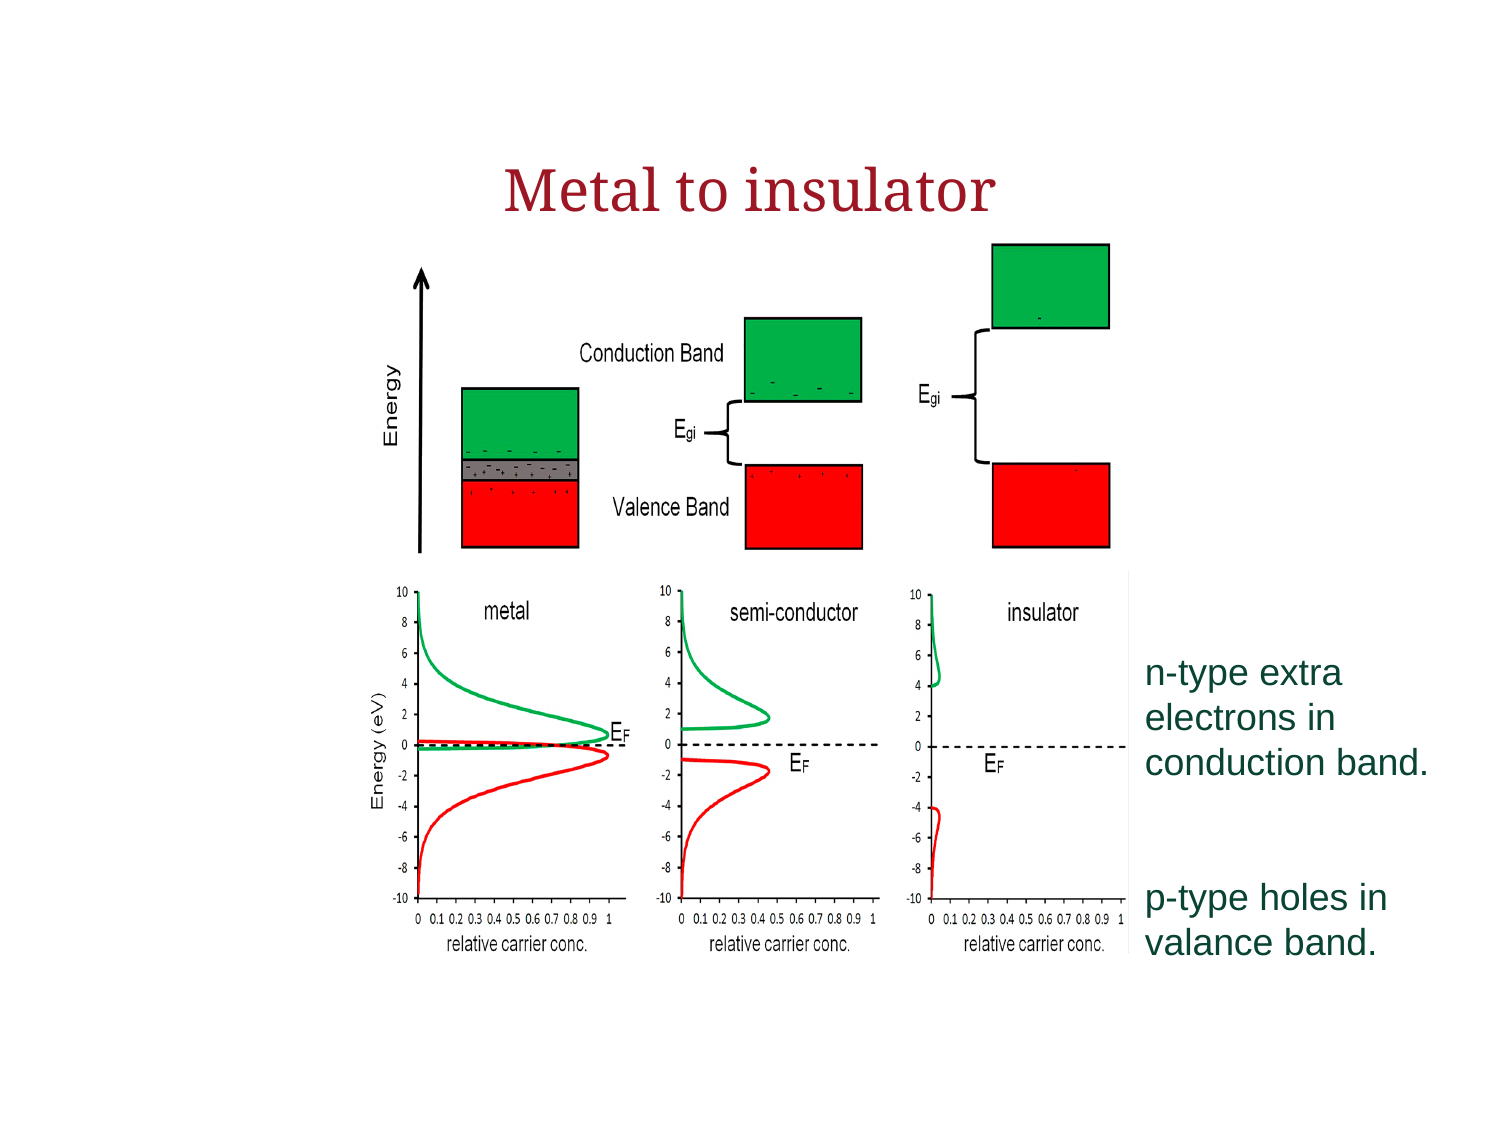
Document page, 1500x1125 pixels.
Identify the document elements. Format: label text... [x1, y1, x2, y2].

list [271, 241, 1229, 953]
text_box n-type extra electrons in conduction band. p-type holes in valance band. [1129, 640, 1458, 971]
title Metal to insulator [271, 145, 1229, 241]
